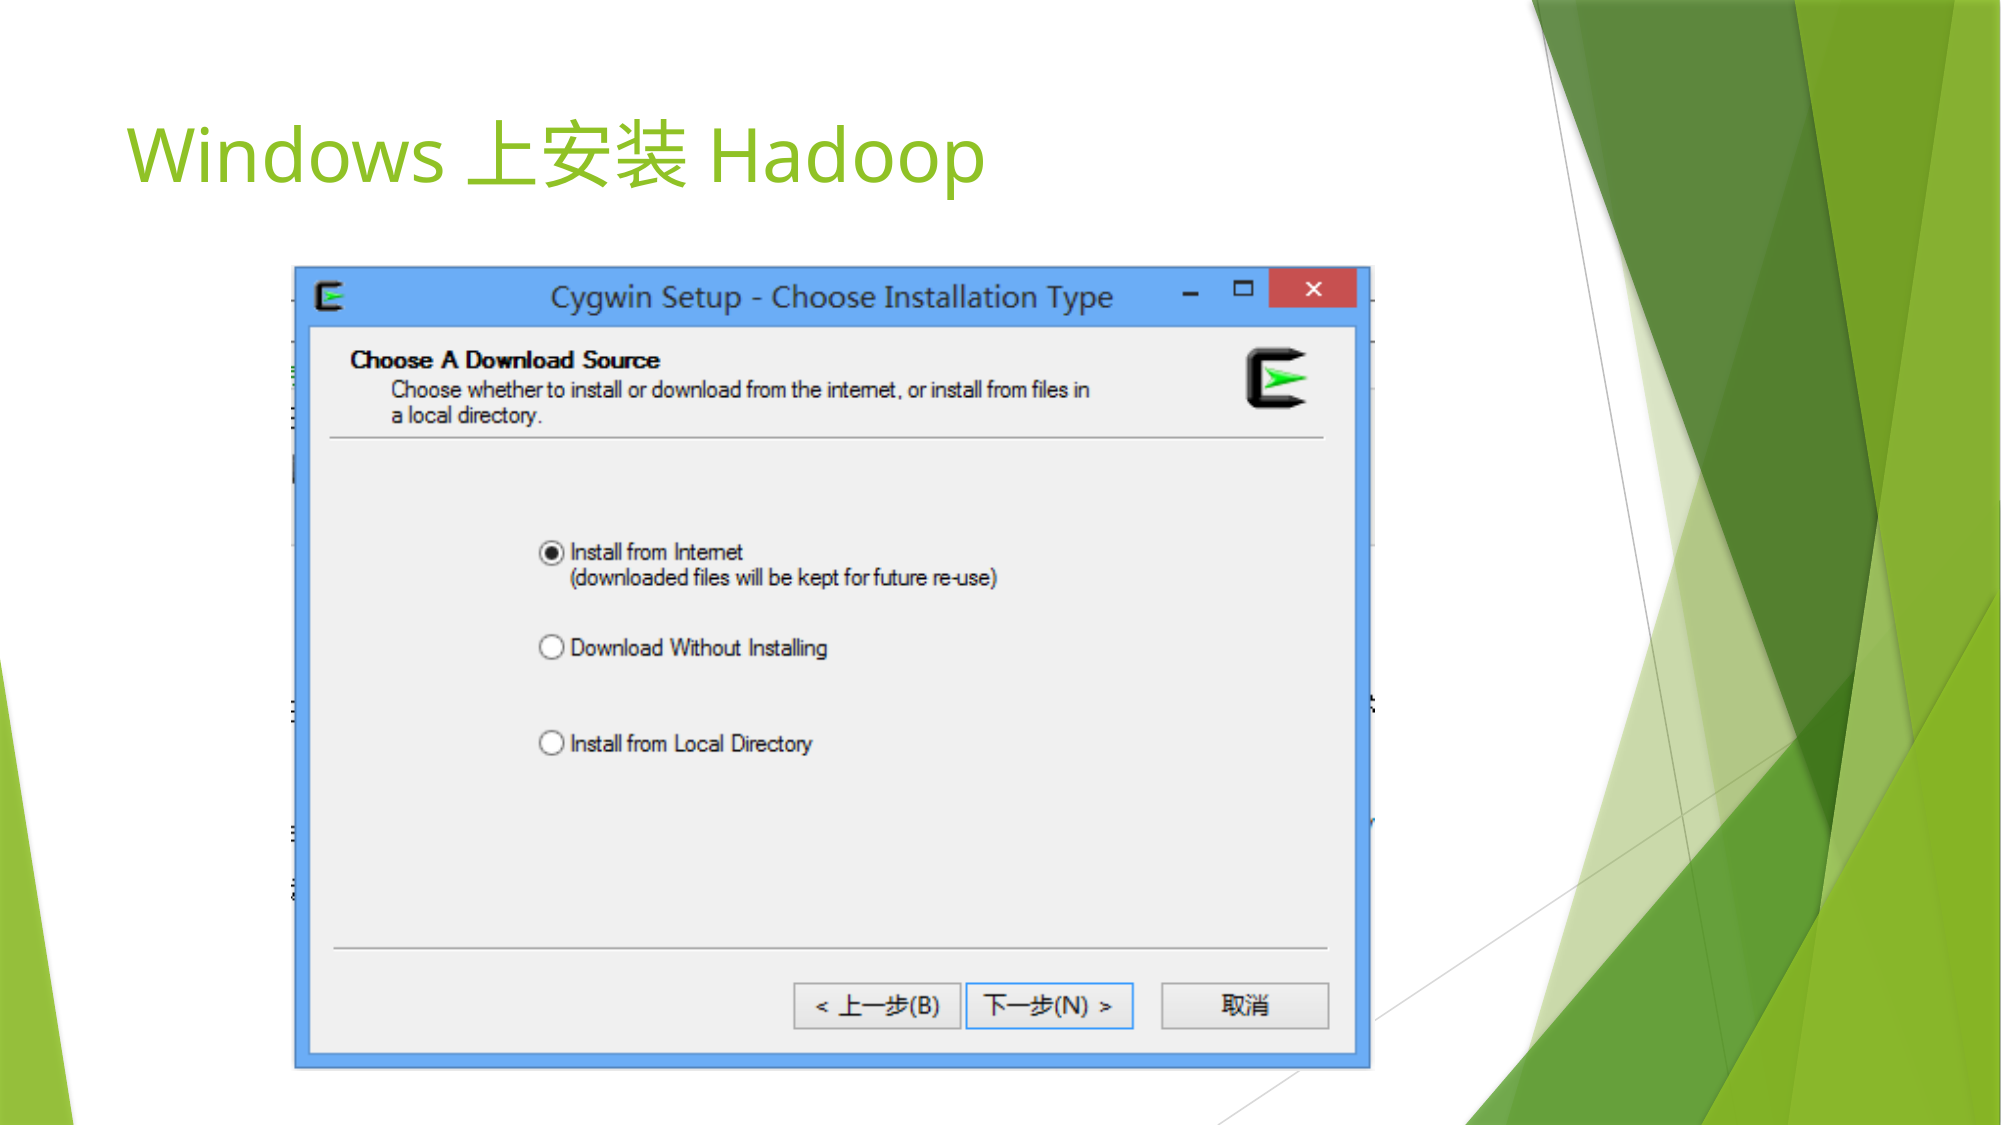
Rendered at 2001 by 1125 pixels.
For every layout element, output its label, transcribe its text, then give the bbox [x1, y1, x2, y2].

title Windows上安装Hadoop [111, 99, 1522, 317]
picture [291, 264, 1376, 1072]
